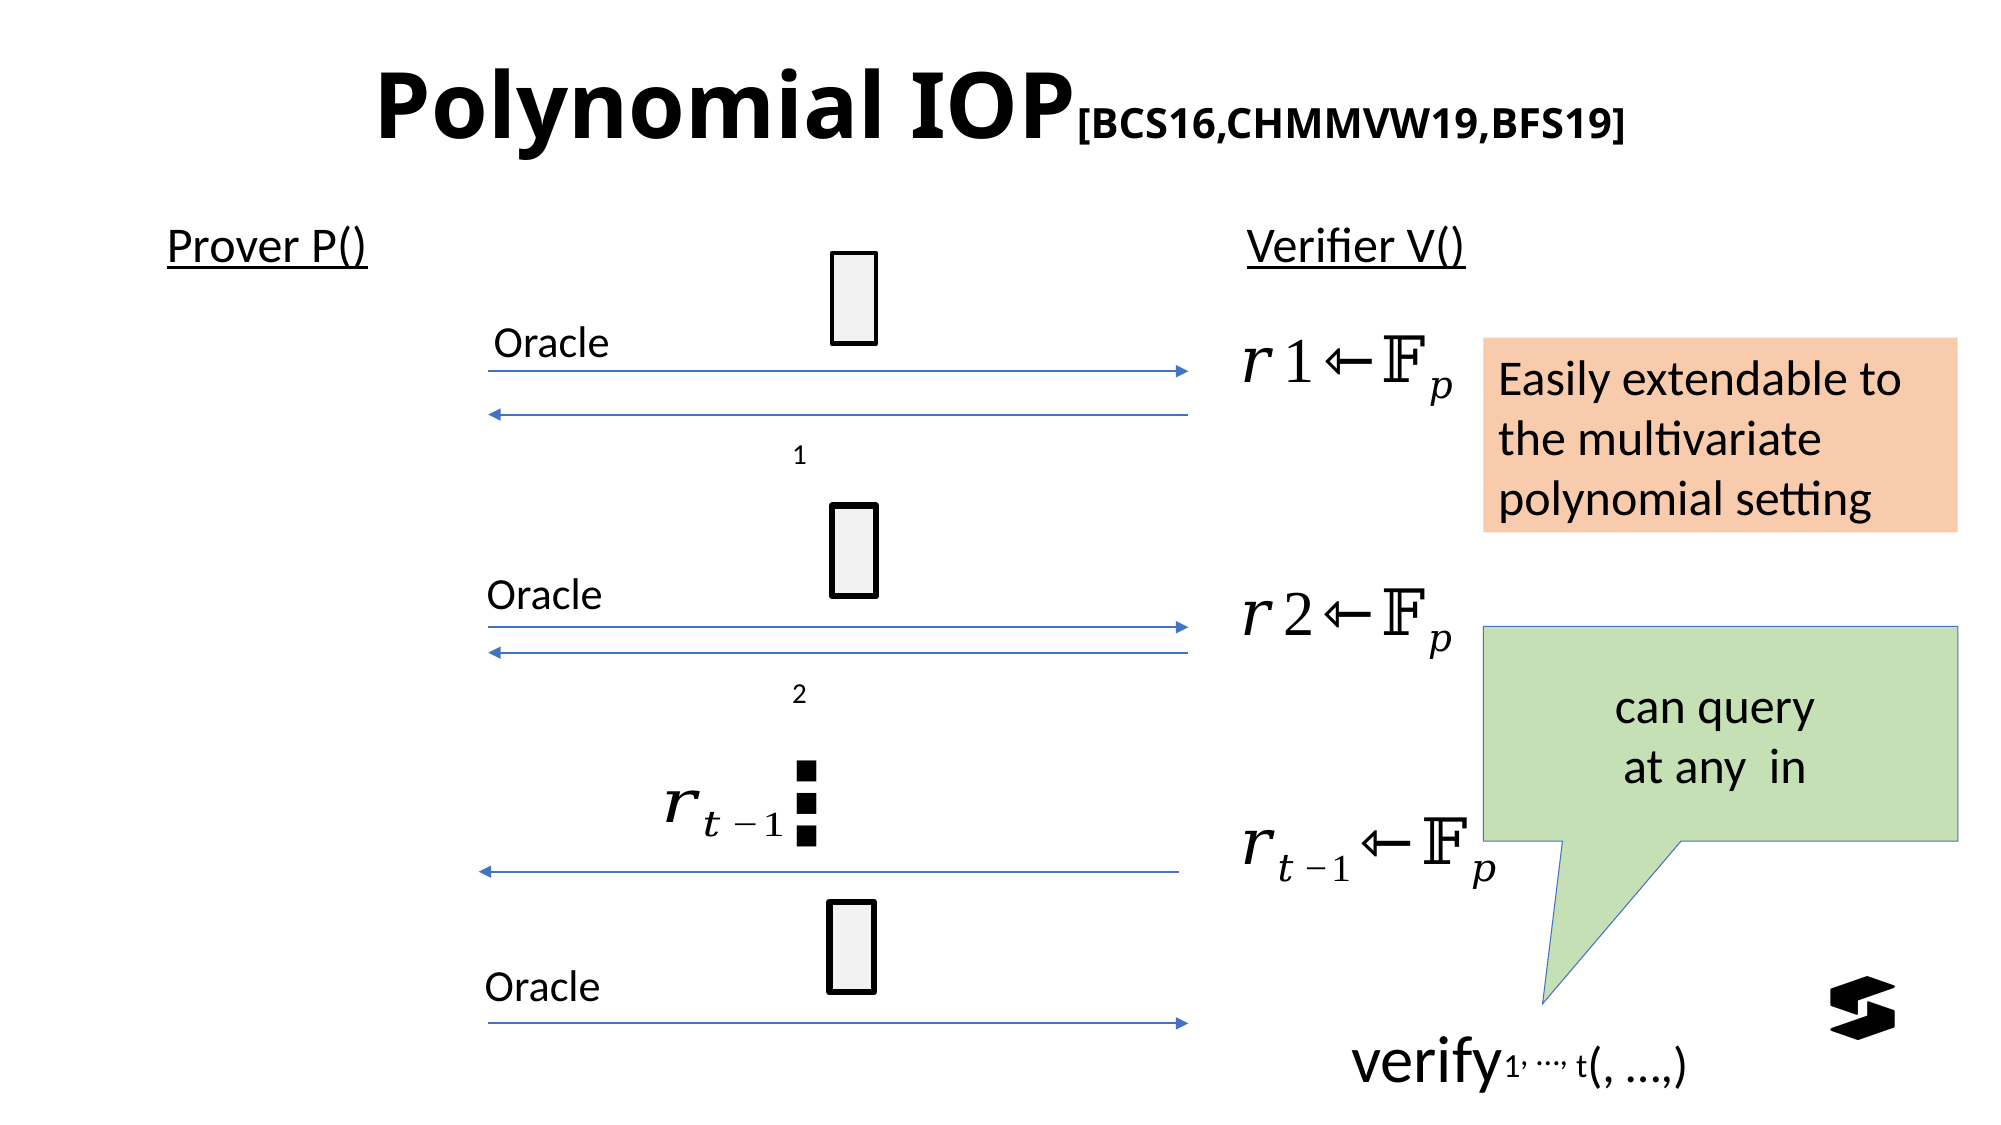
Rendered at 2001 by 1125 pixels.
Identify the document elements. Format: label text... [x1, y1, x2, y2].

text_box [488, 633, 1189, 708]
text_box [488, 395, 1189, 470]
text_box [471, 505, 1189, 628]
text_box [477, 253, 1189, 375]
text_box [468, 901, 1189, 1024]
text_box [478, 770, 1179, 872]
picture [1805, 951, 1920, 1065]
text_box Easily extendable to the multivariate polynomial setting [1483, 337, 1958, 533]
title Polynomial IOP[BCS16,CHMMVW19,BFS19] [0, 0, 2000, 218]
text_box ⋮ [736, 723, 877, 770]
